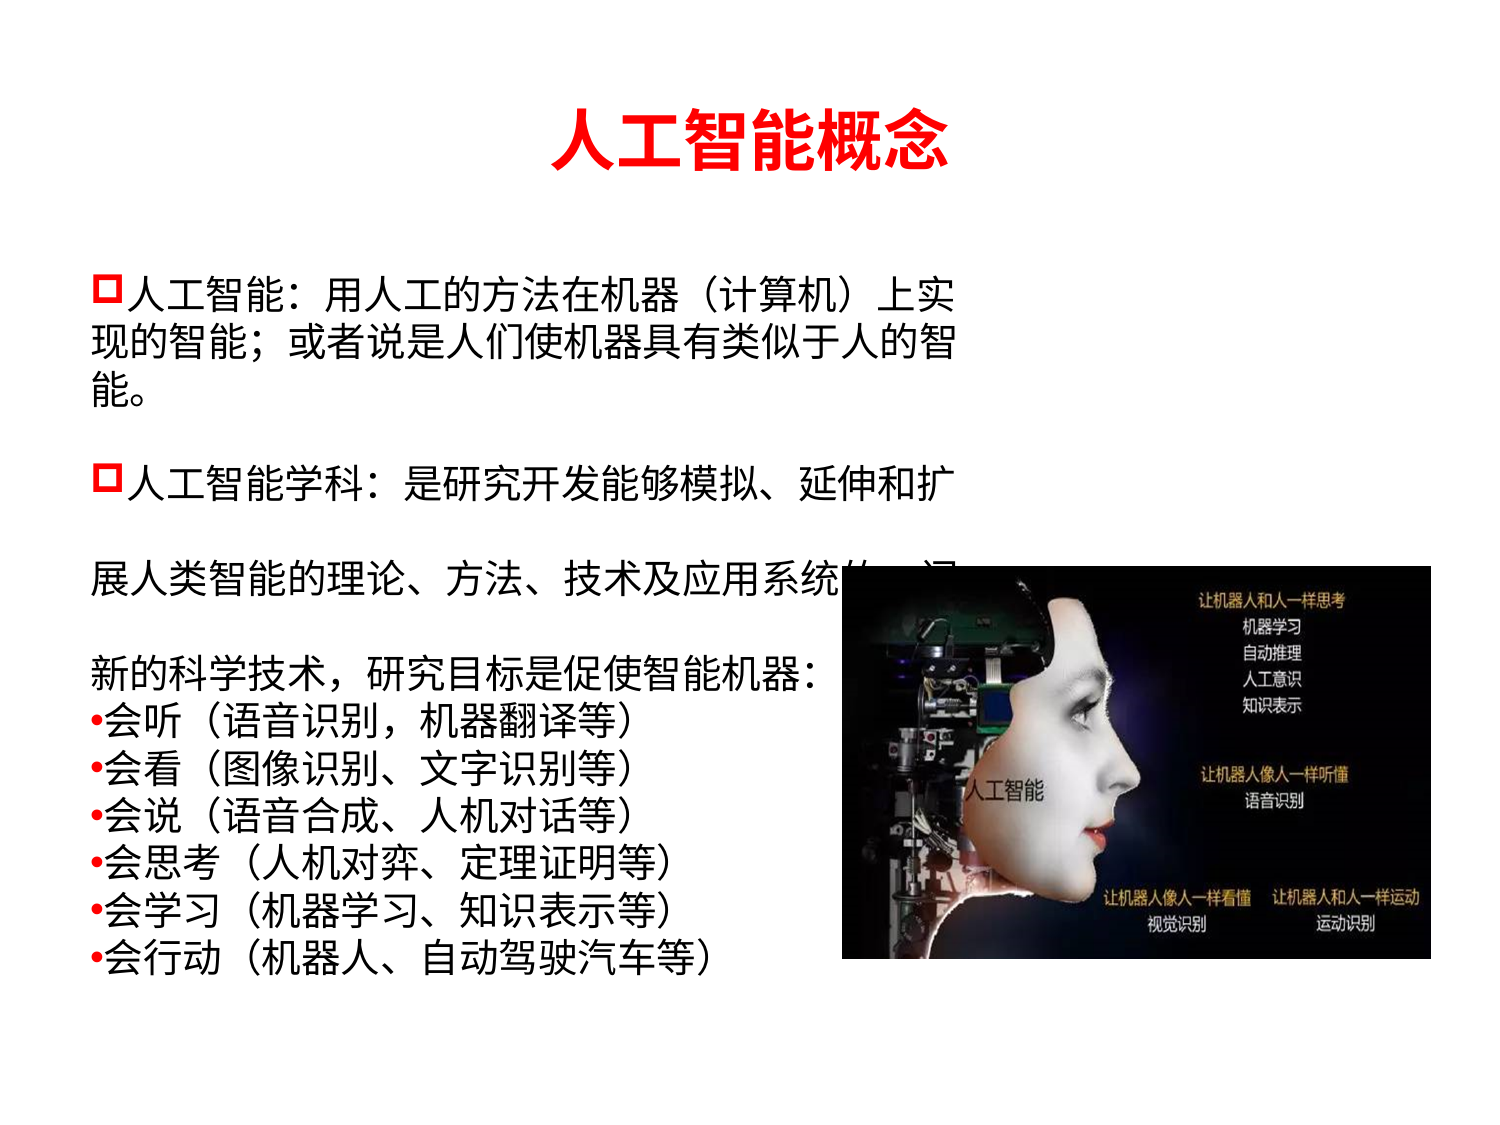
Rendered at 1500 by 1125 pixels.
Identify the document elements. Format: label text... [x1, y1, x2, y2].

picture [842, 566, 1431, 960]
list 人工智能：用人工的方法在机器（计算机）上实现的智能；或者说是人们使机器具有类似于人的智能。 人工智能学科：是研究开发能够模拟、延伸和扩展人类智能的理论、方法、技术及应用系统的一门新的科学技术，研究目标是促使智能机器： 会听（语音识别，机器翻译等） 会看（图像识别、文字识别等） 会说（语音合成、人机对话等） 会思考（人机对弈、定理证明等） 会学习（机器学习、知识表示等） 会行动（机器人、自动驾驶汽车等） [75, 262, 975, 1005]
title 人工智能概念 [75, 45, 1425, 233]
